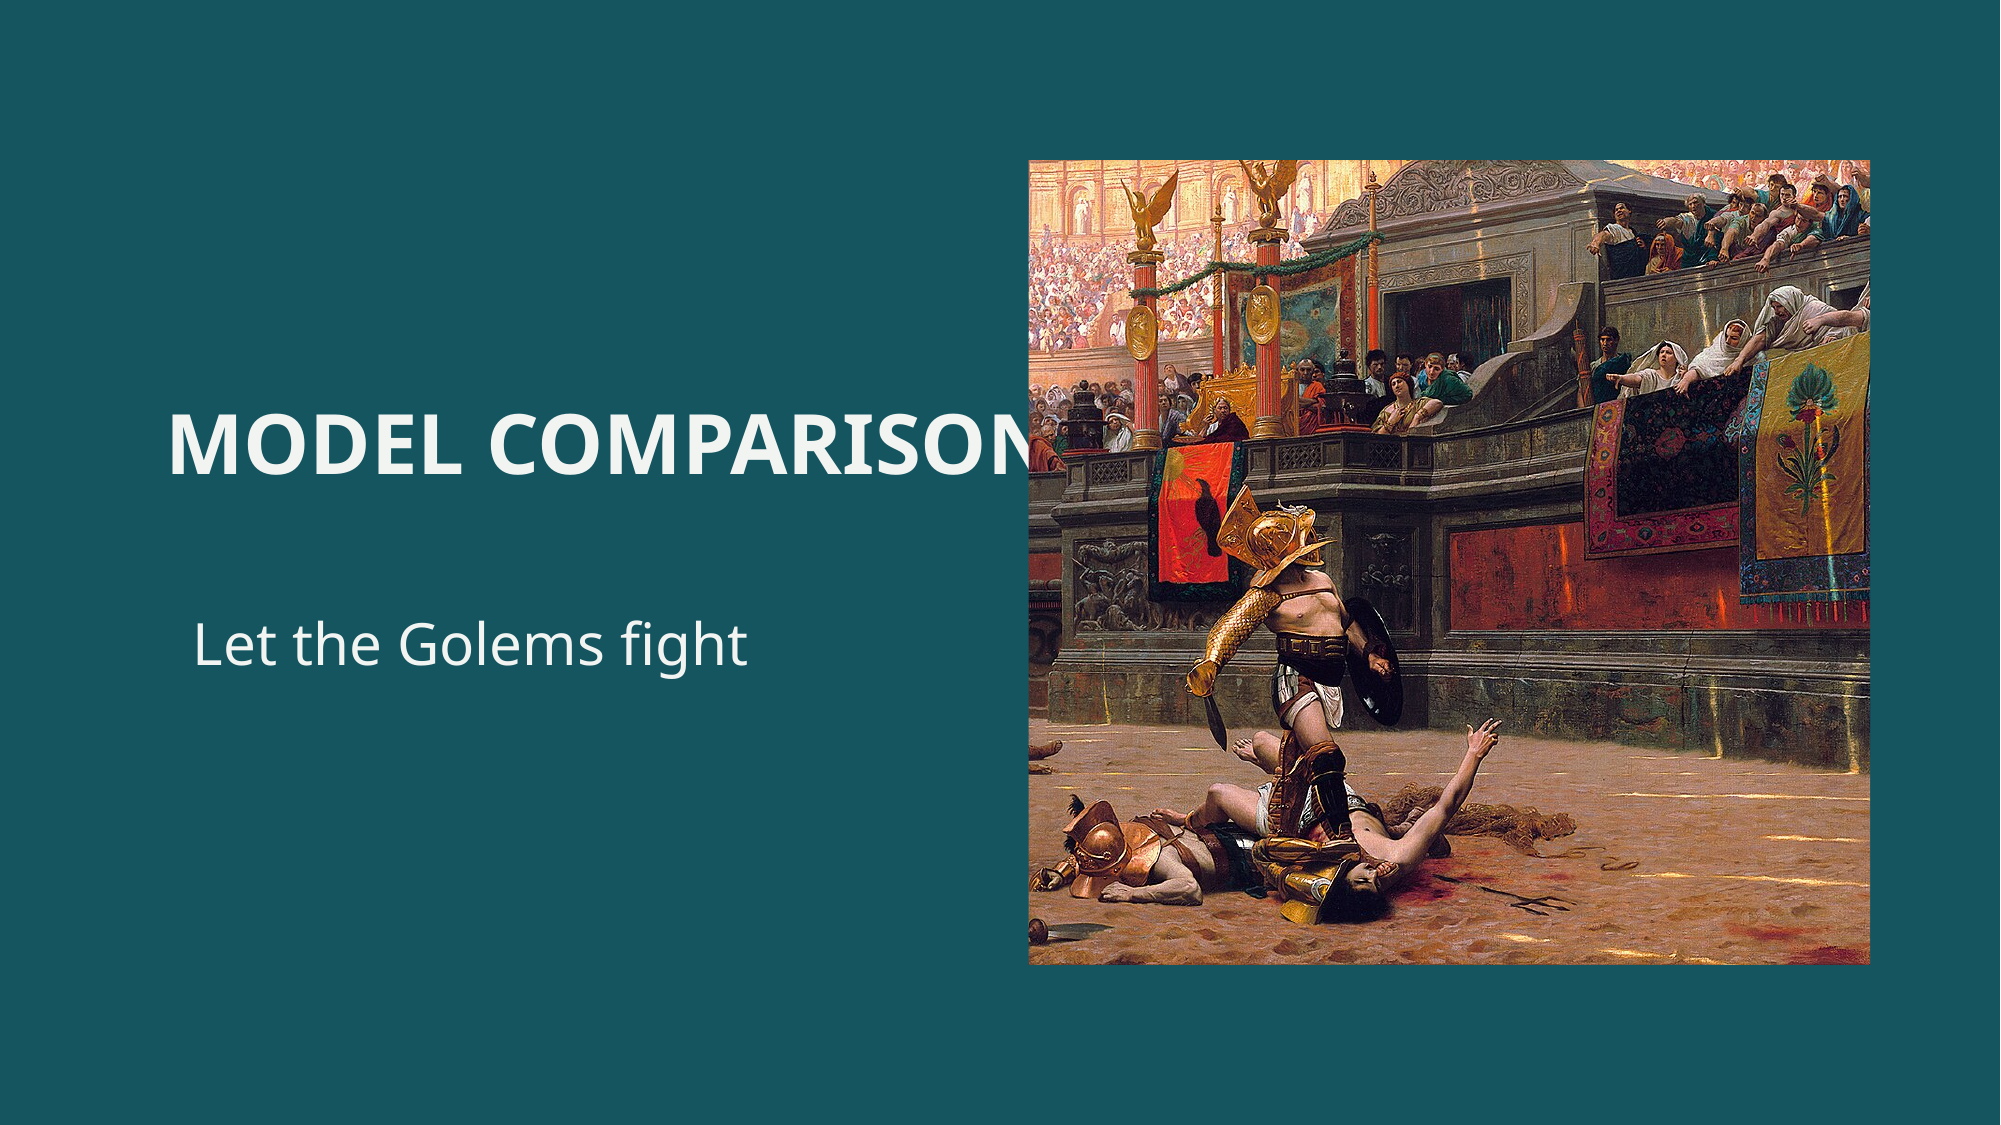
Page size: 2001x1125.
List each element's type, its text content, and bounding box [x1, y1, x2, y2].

picture [1028, 159, 1871, 965]
text_box Let the Golems fight [177, 600, 763, 685]
title Model comparison [150, 383, 1023, 607]
